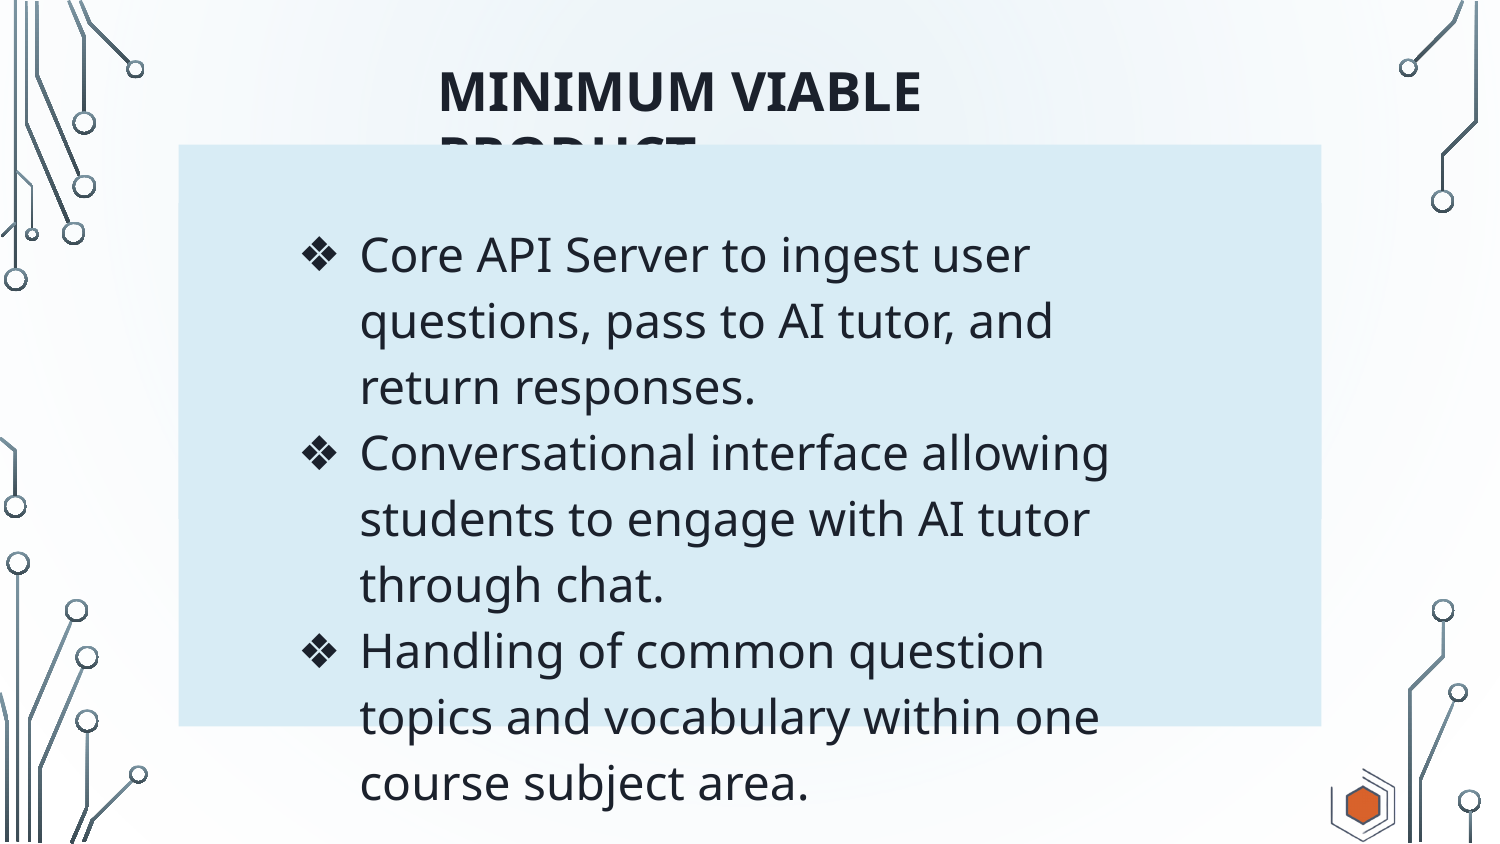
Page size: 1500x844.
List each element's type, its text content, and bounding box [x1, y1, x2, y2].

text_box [178, 144, 1322, 727]
picture [1320, 766, 1405, 844]
text_box Core API Server to ingest user questions, pass to AI tutor, and return responses. Conversational interface allowing students to engage with AI tutor through chat. Handling of common question topics and vocabulary within one course subject area. [269, 735, 1184, 826]
text_box MINIMUM VIABLE PRODUCT [422, 42, 1188, 142]
